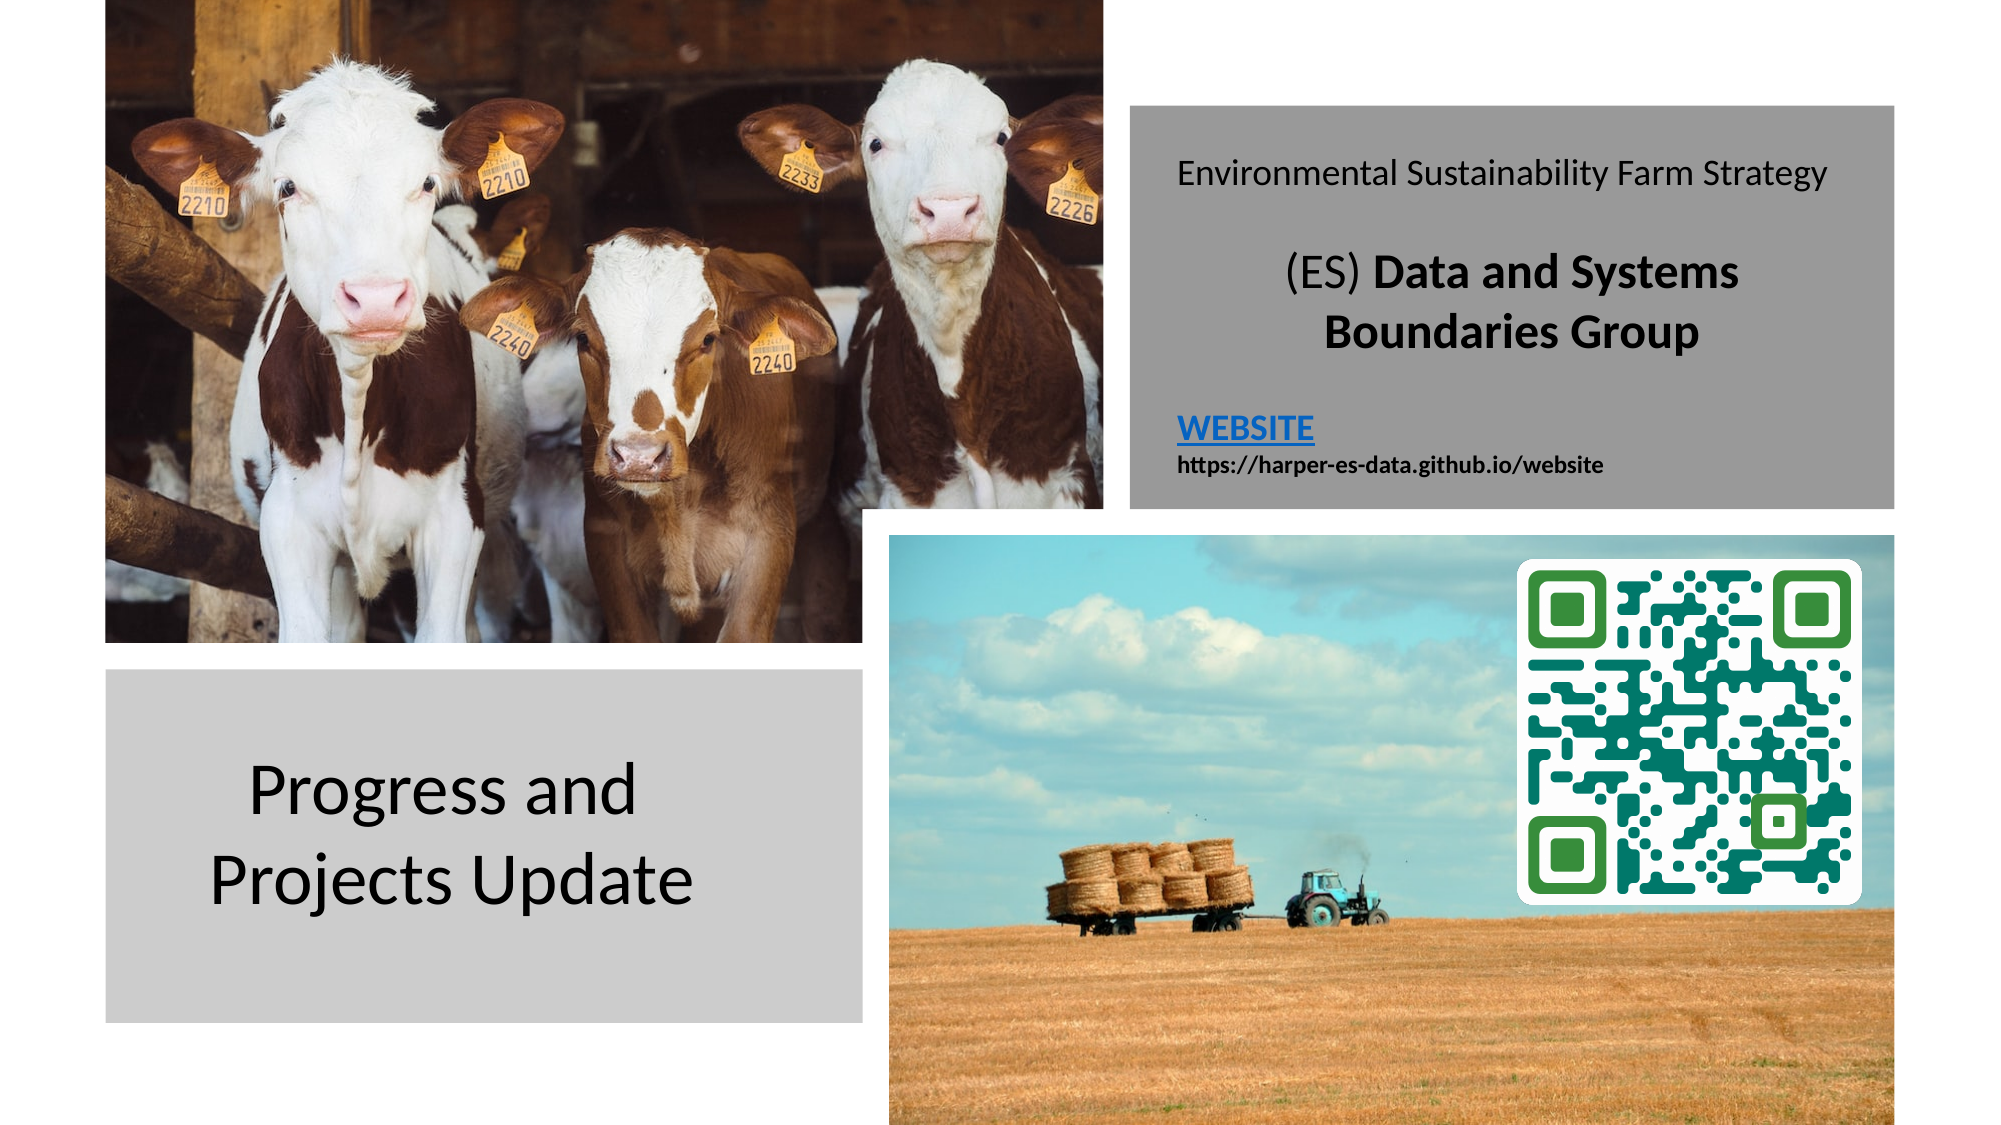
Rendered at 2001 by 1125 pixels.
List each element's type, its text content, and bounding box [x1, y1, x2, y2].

picture [105, 0, 1895, 1125]
text_box [1129, 104, 1895, 510]
text_box Progress and Projects Update [194, 731, 710, 927]
text_box Environmental Sustainability Farm Strategy (ES) Data and Systems Boundaries Group WEBSITE https://harper-es-data.github.io/website [1162, 141, 1862, 486]
text_box [104, 668, 864, 1024]
